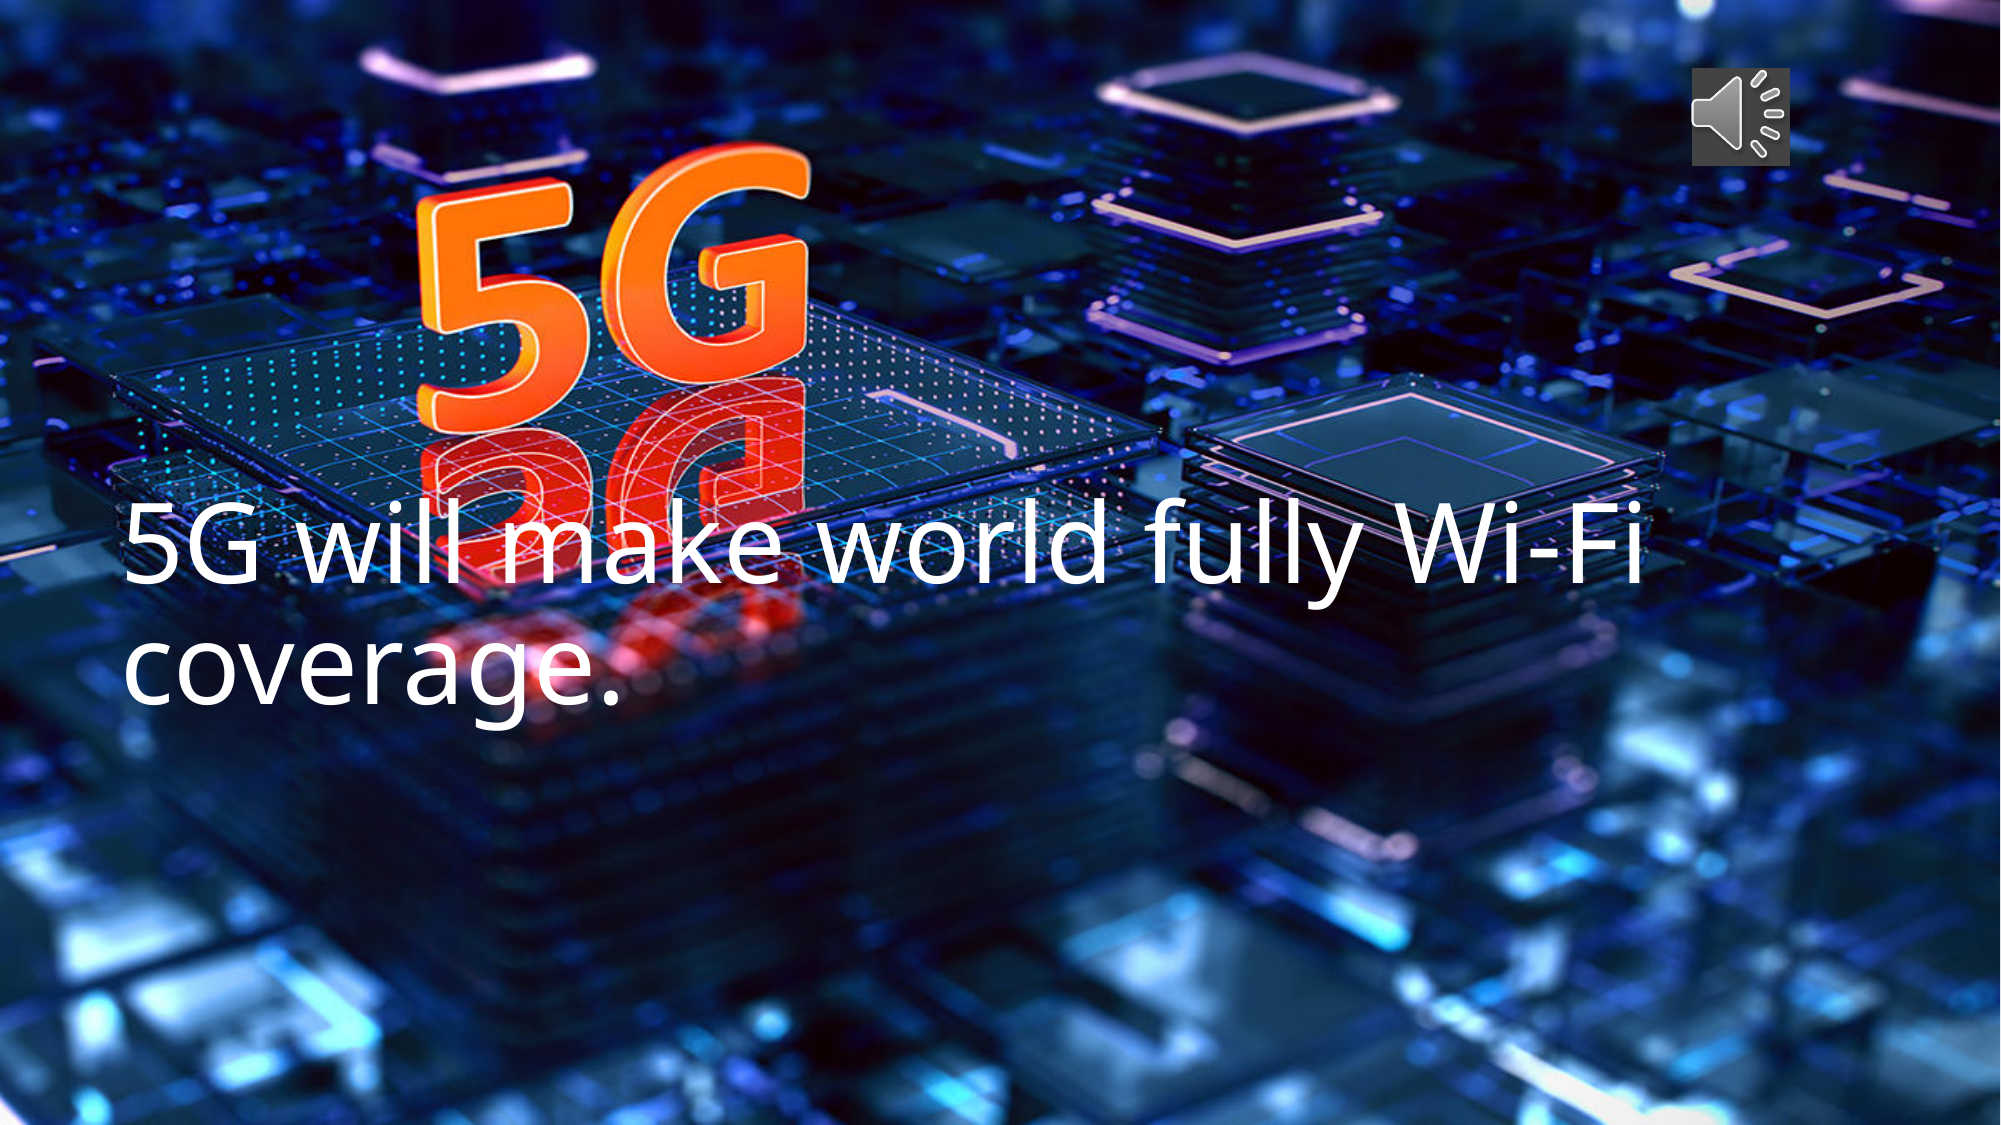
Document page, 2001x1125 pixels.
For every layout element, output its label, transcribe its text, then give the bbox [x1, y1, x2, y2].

title 5G will make world fully Wi-Fi coverage. [105, 478, 1691, 738]
picture [0, 0, 2001, 1125]
